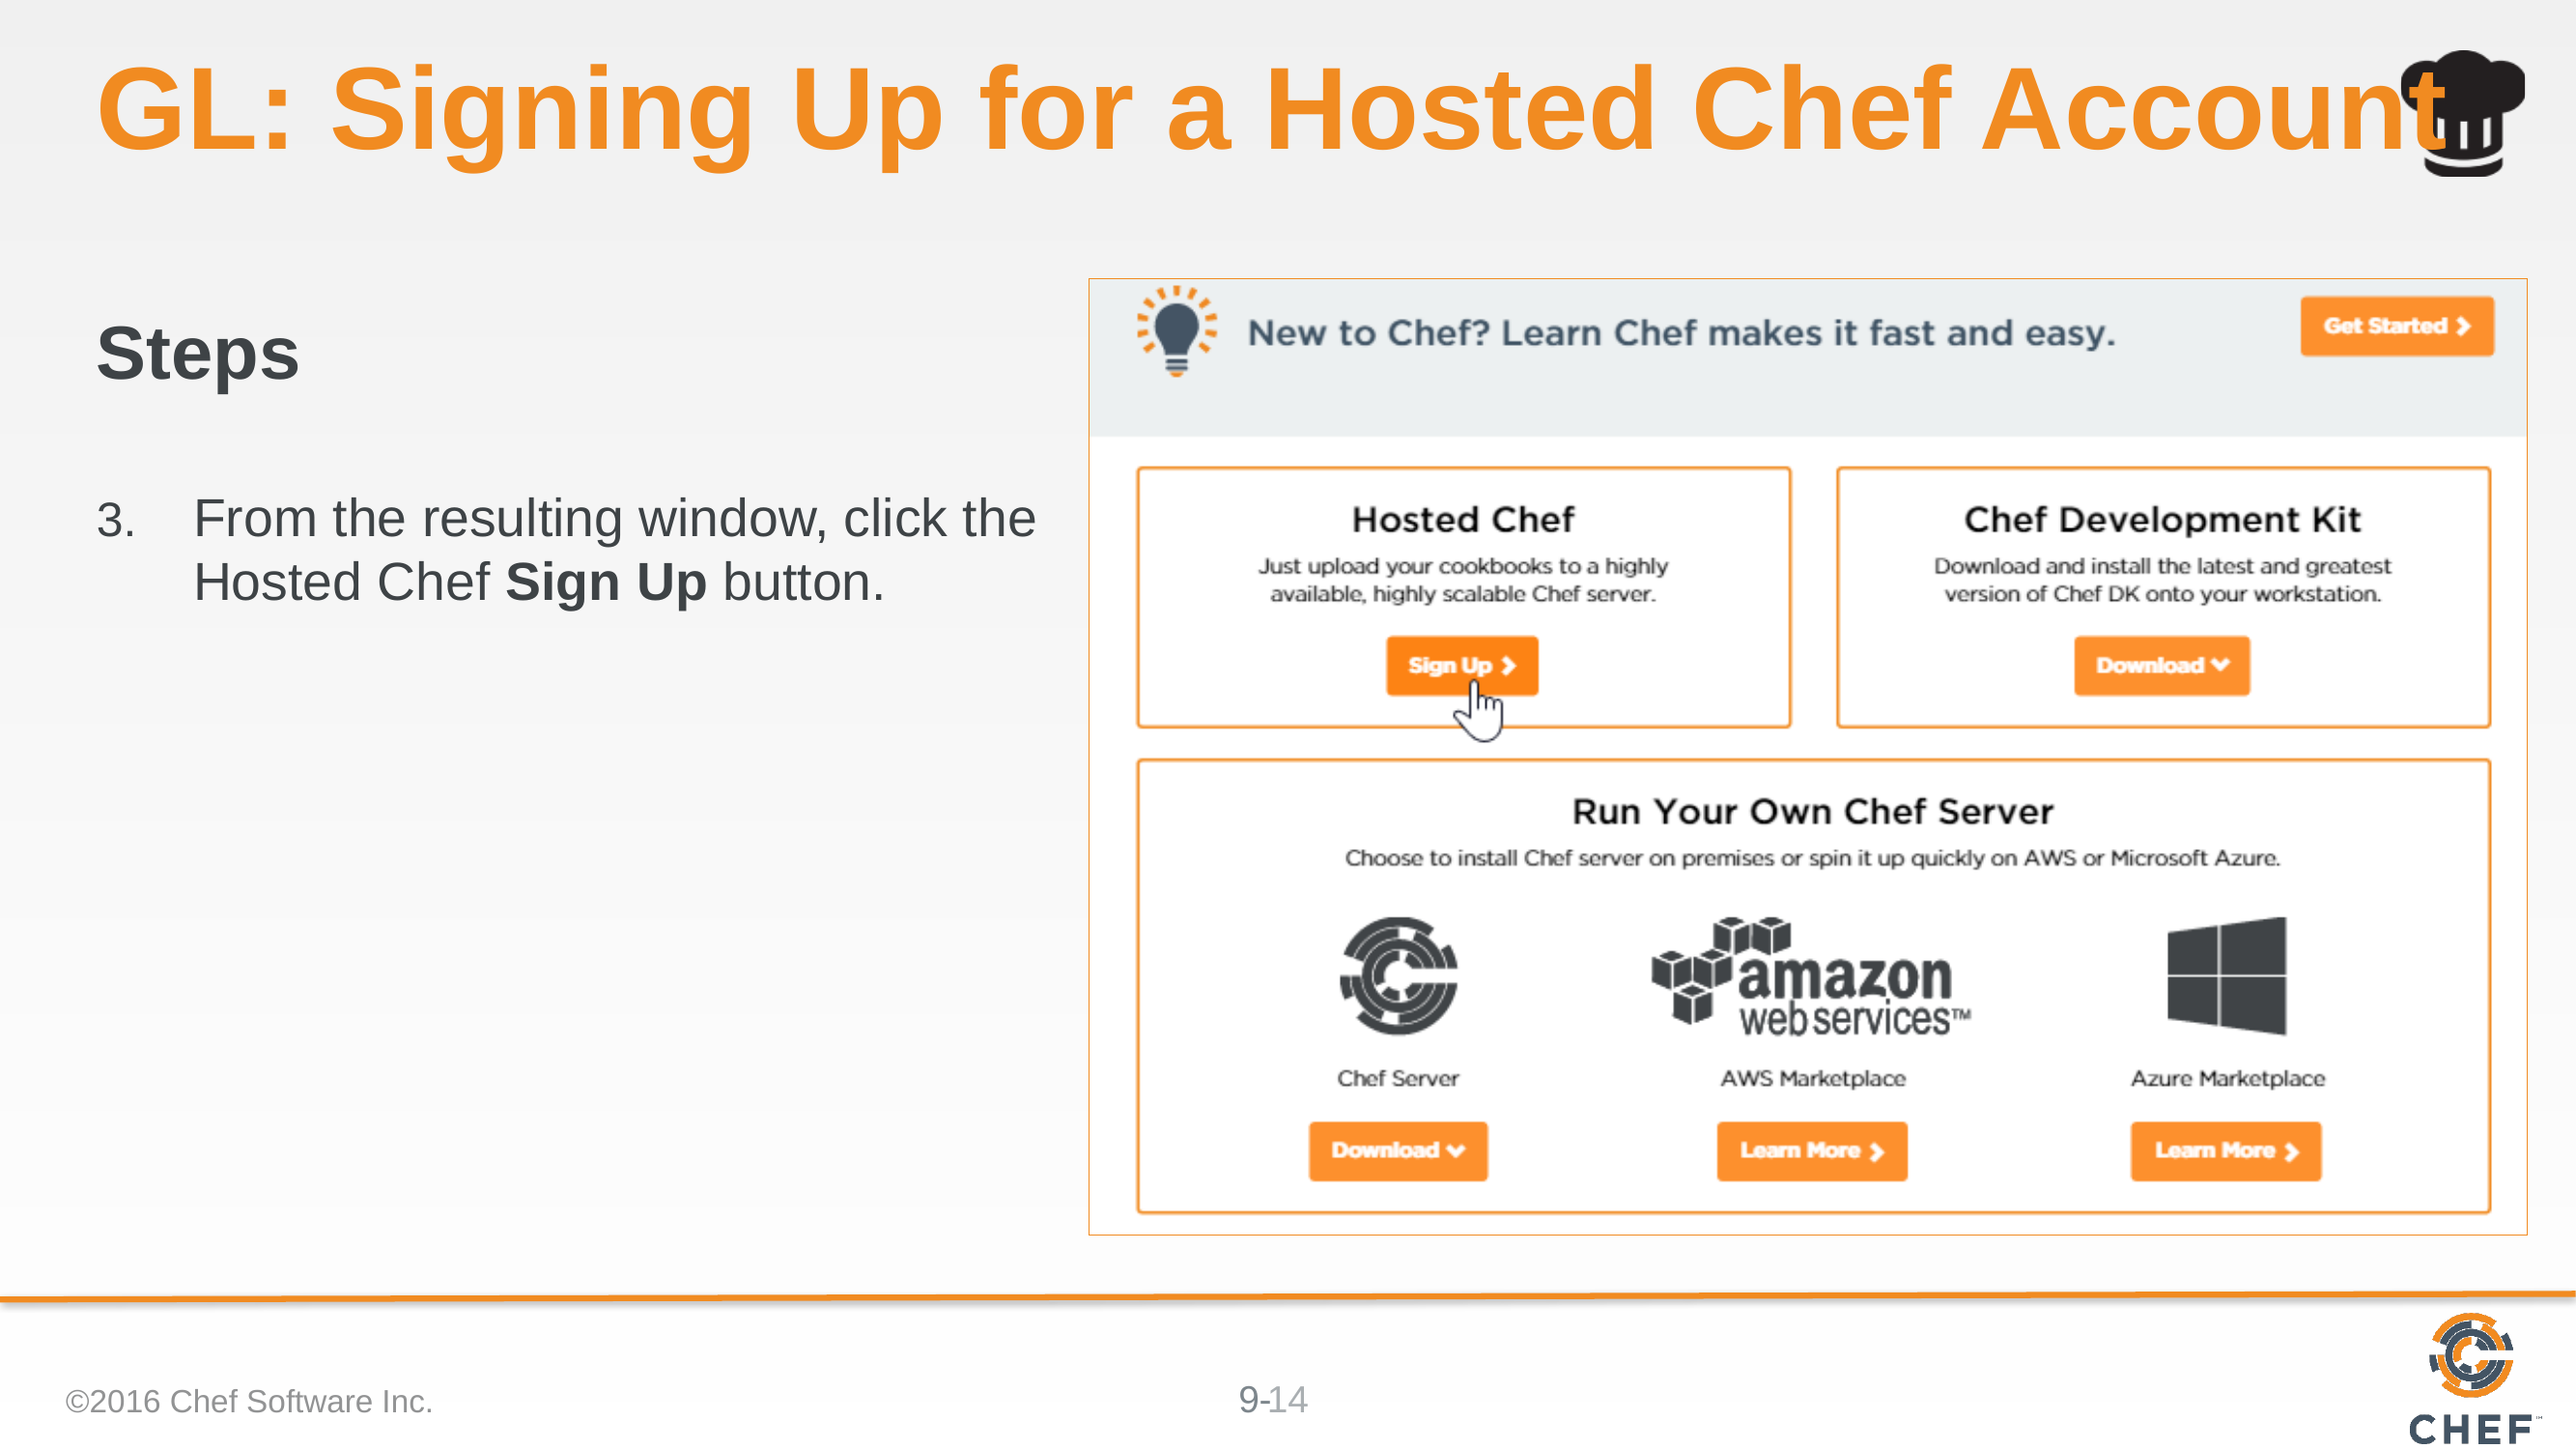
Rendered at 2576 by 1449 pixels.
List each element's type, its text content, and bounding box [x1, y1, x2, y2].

footer ©2016 Chef Software Inc. [51, 1359, 952, 1440]
slide_number 14 [998, 1359, 1578, 1437]
title GL: Signing Up for a Hosted Chef Account [96, 48, 2463, 180]
picture [2399, 1297, 2550, 1449]
text_box Steps From the resulting window, click the Hosted Chef Sign Up button. [96, 201, 1058, 1313]
picture [1089, 278, 2529, 1236]
